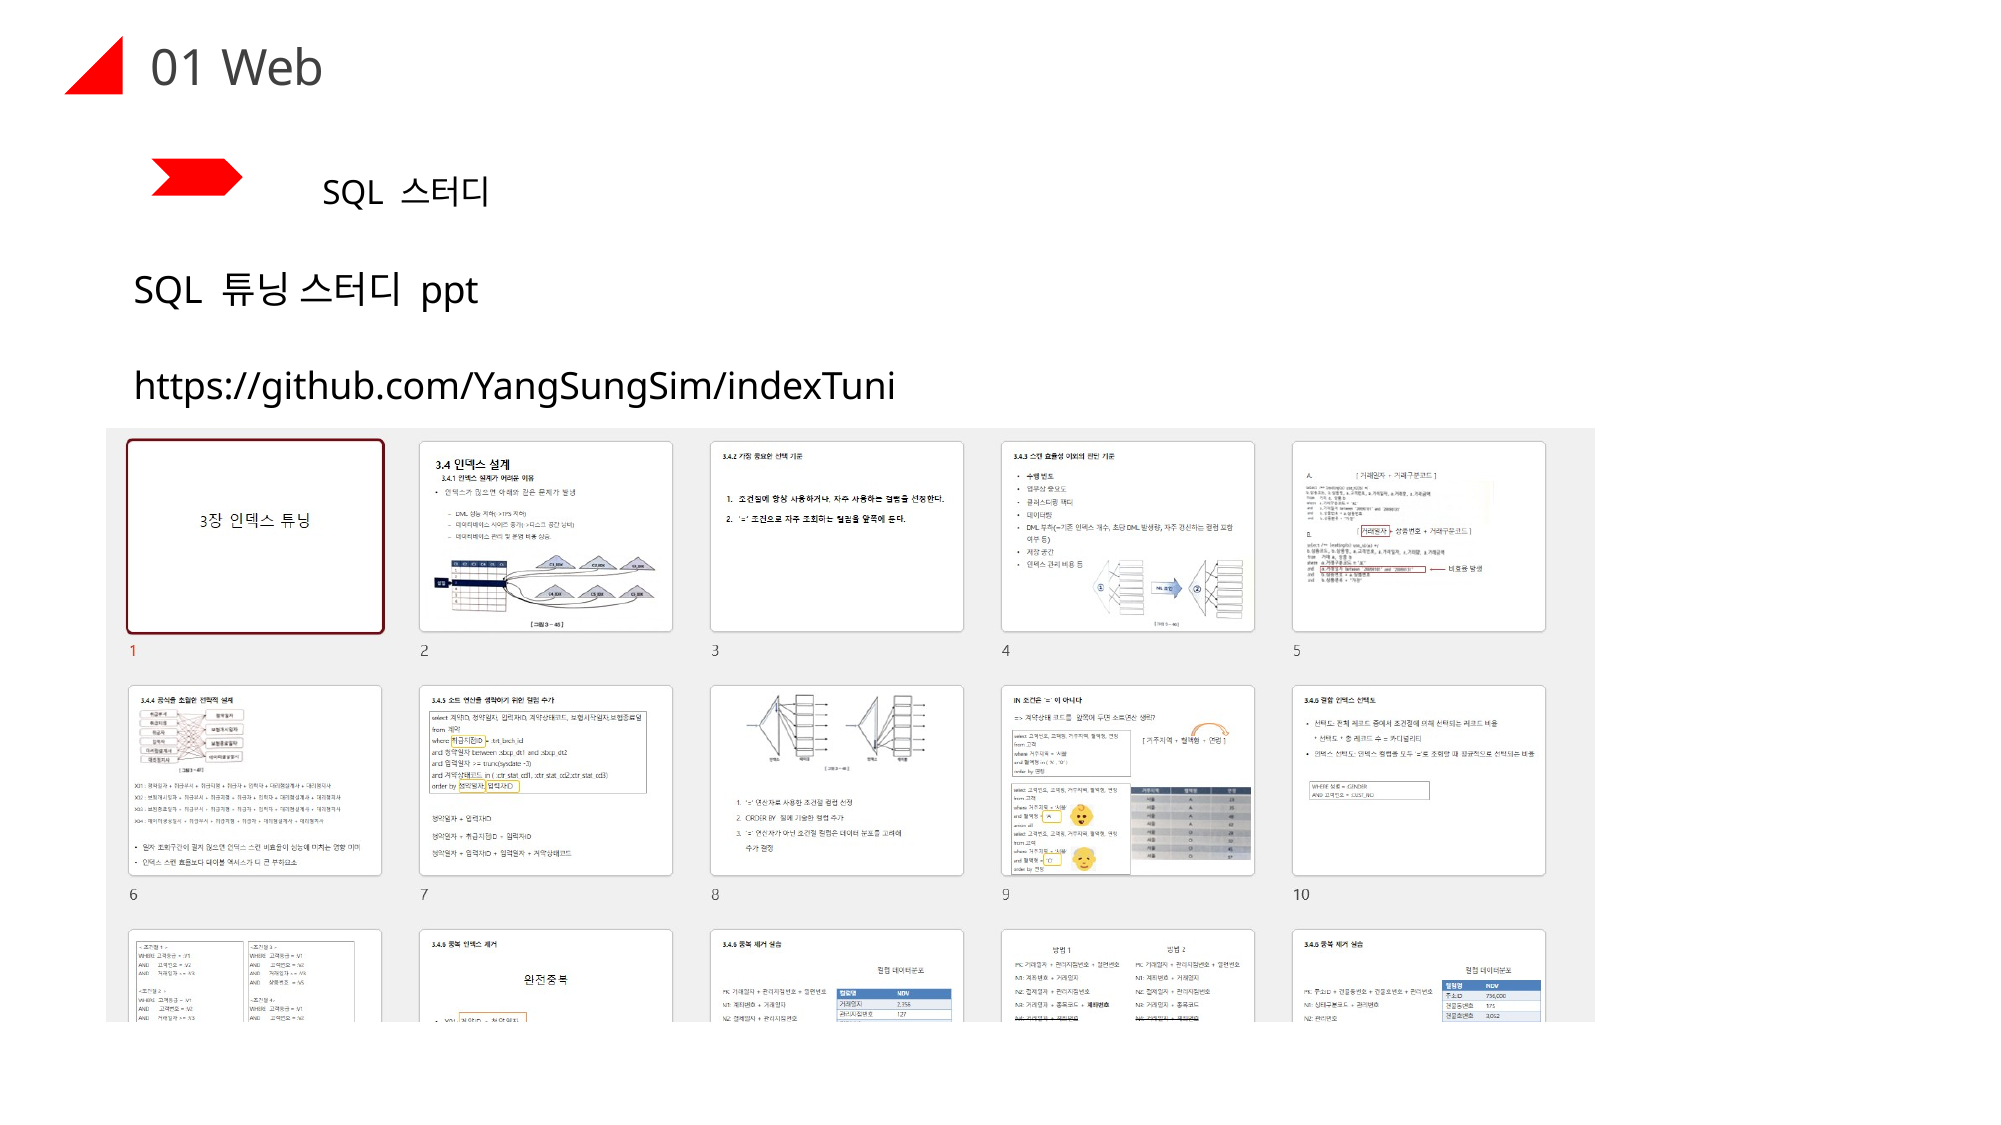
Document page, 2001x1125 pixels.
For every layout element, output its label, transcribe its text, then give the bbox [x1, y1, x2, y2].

text_box SQL 스터디 SQL 튜닝 스터디 ppt https://github.com/YangSungSim/indexTuning [131, 169, 916, 426]
text_box [151, 158, 235, 169]
text_box [64, 36, 123, 95]
picture [106, 427, 1596, 1022]
title 01 Web [148, 33, 546, 169]
